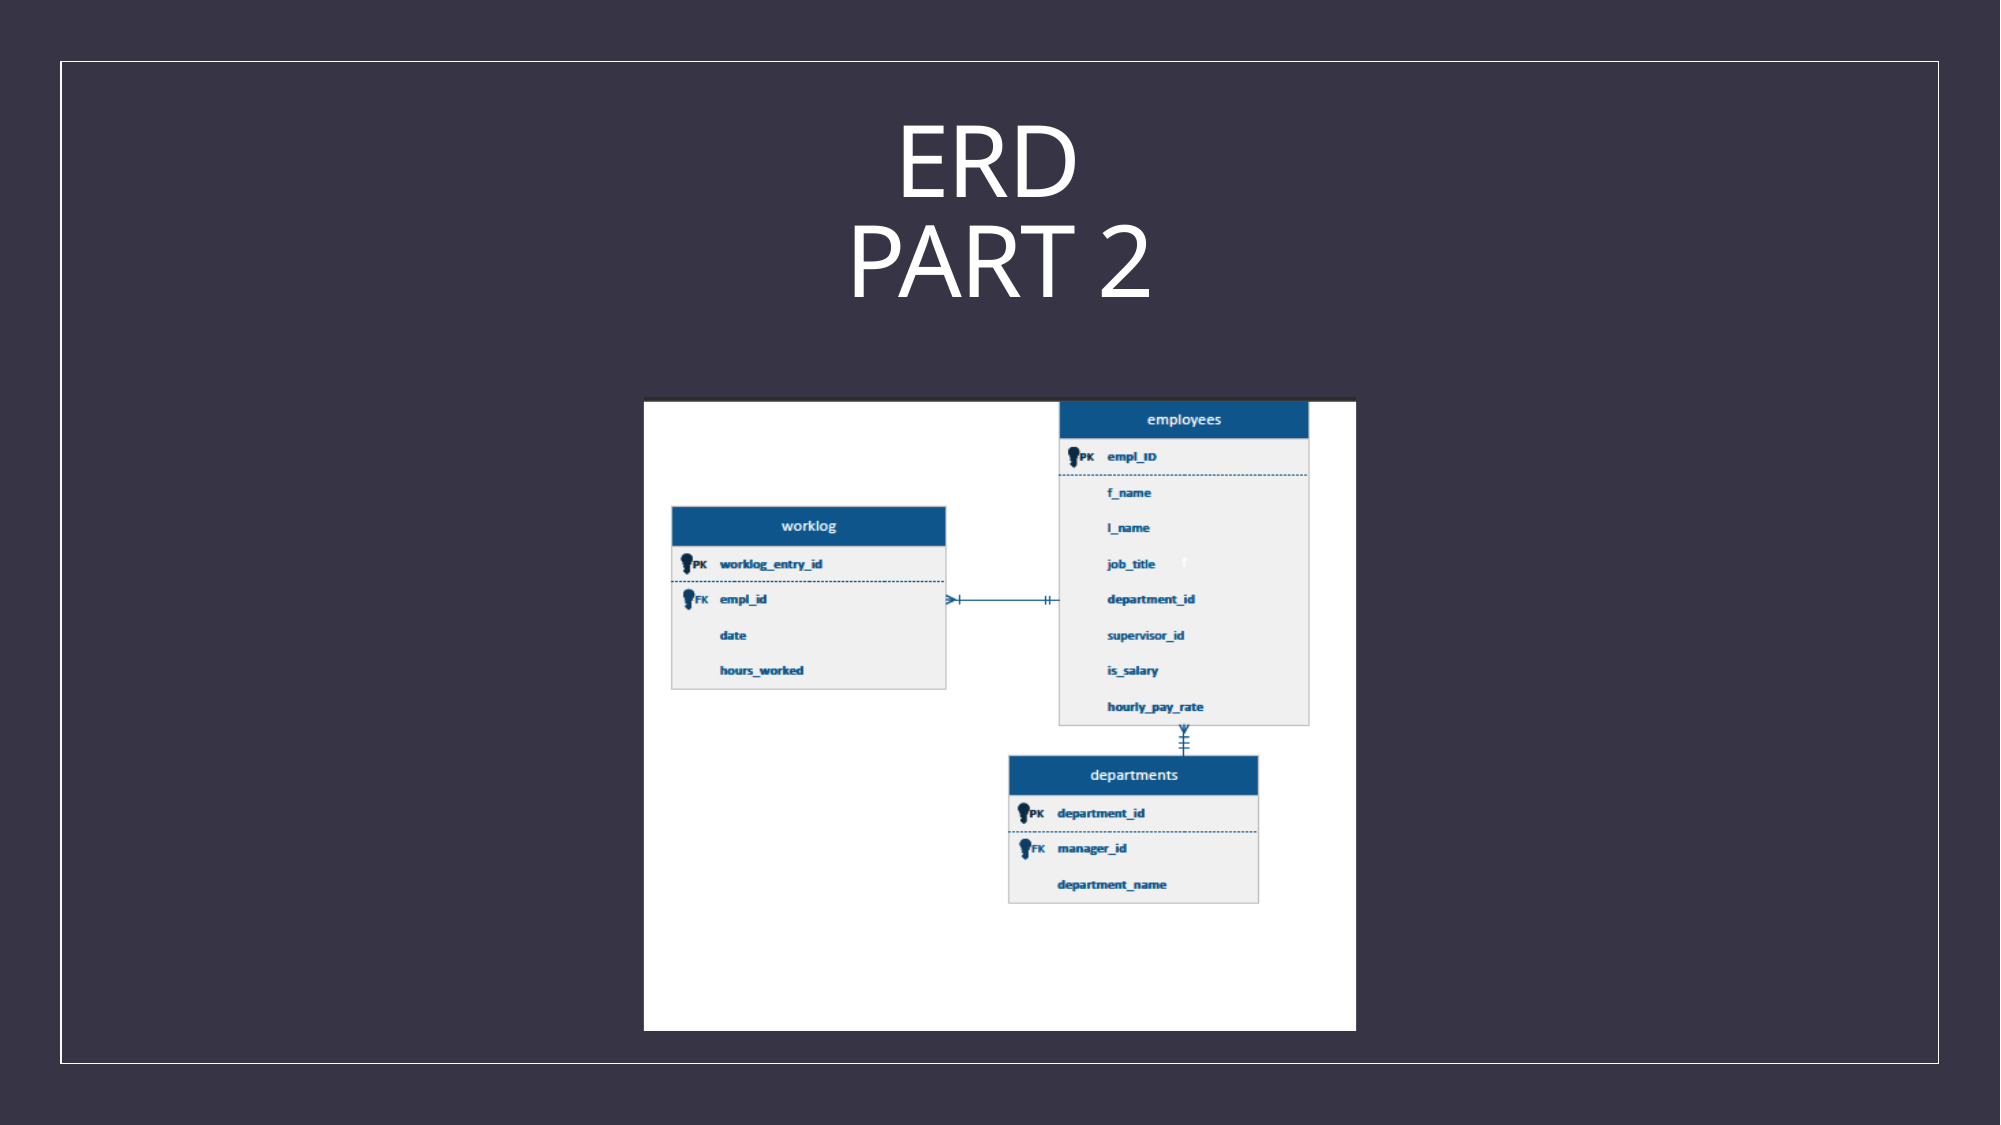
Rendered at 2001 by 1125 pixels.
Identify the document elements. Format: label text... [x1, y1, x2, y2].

title ERD part 2 [174, 105, 1825, 331]
picture [643, 397, 1357, 1031]
